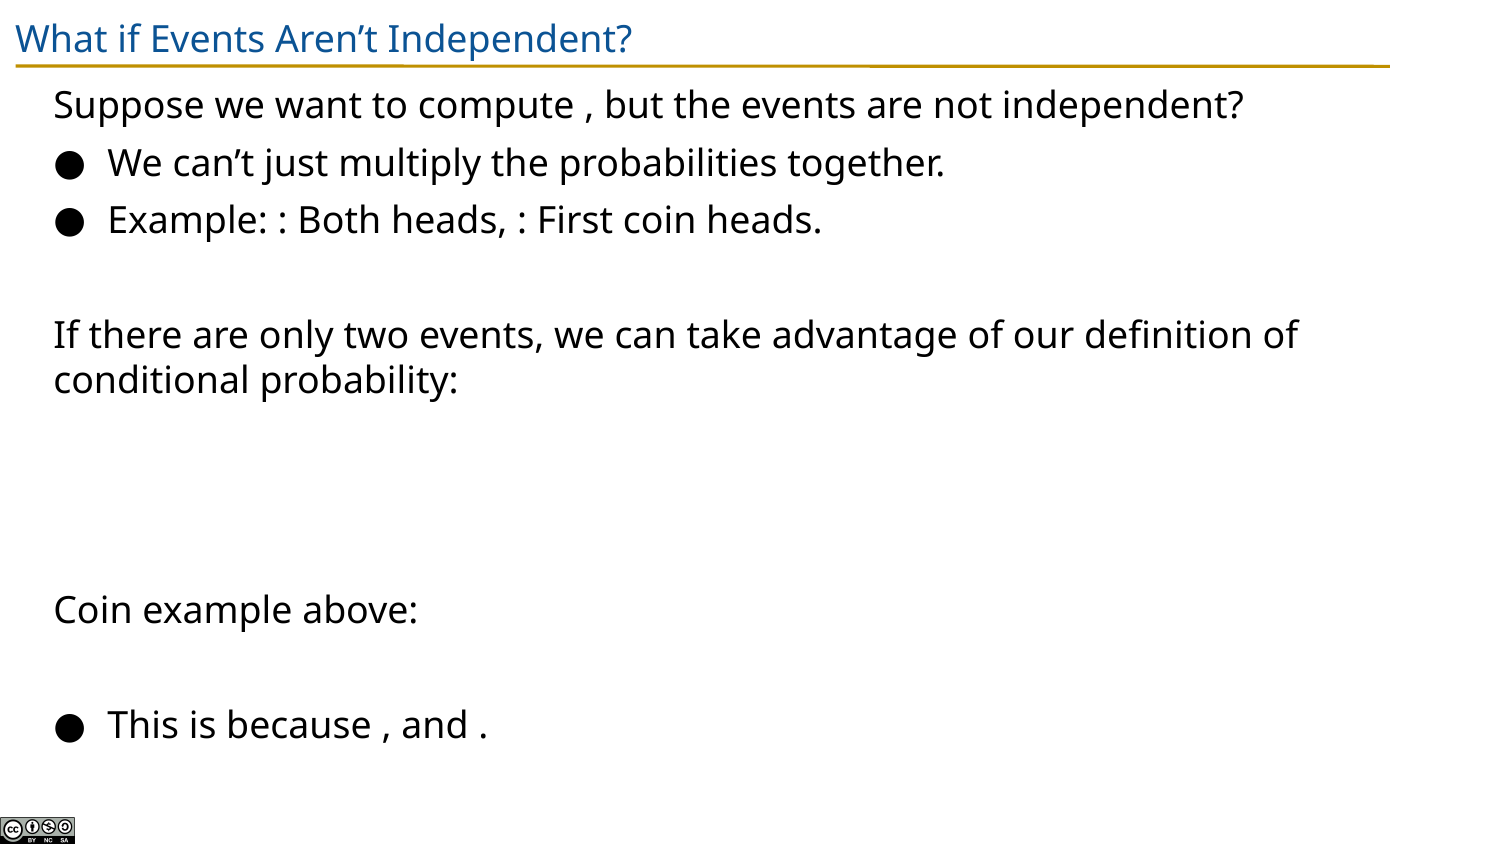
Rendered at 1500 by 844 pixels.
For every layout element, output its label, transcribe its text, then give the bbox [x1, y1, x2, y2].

title What if Events Aren’t Independent? [0, 0, 1398, 65]
picture [0, 817, 75, 844]
